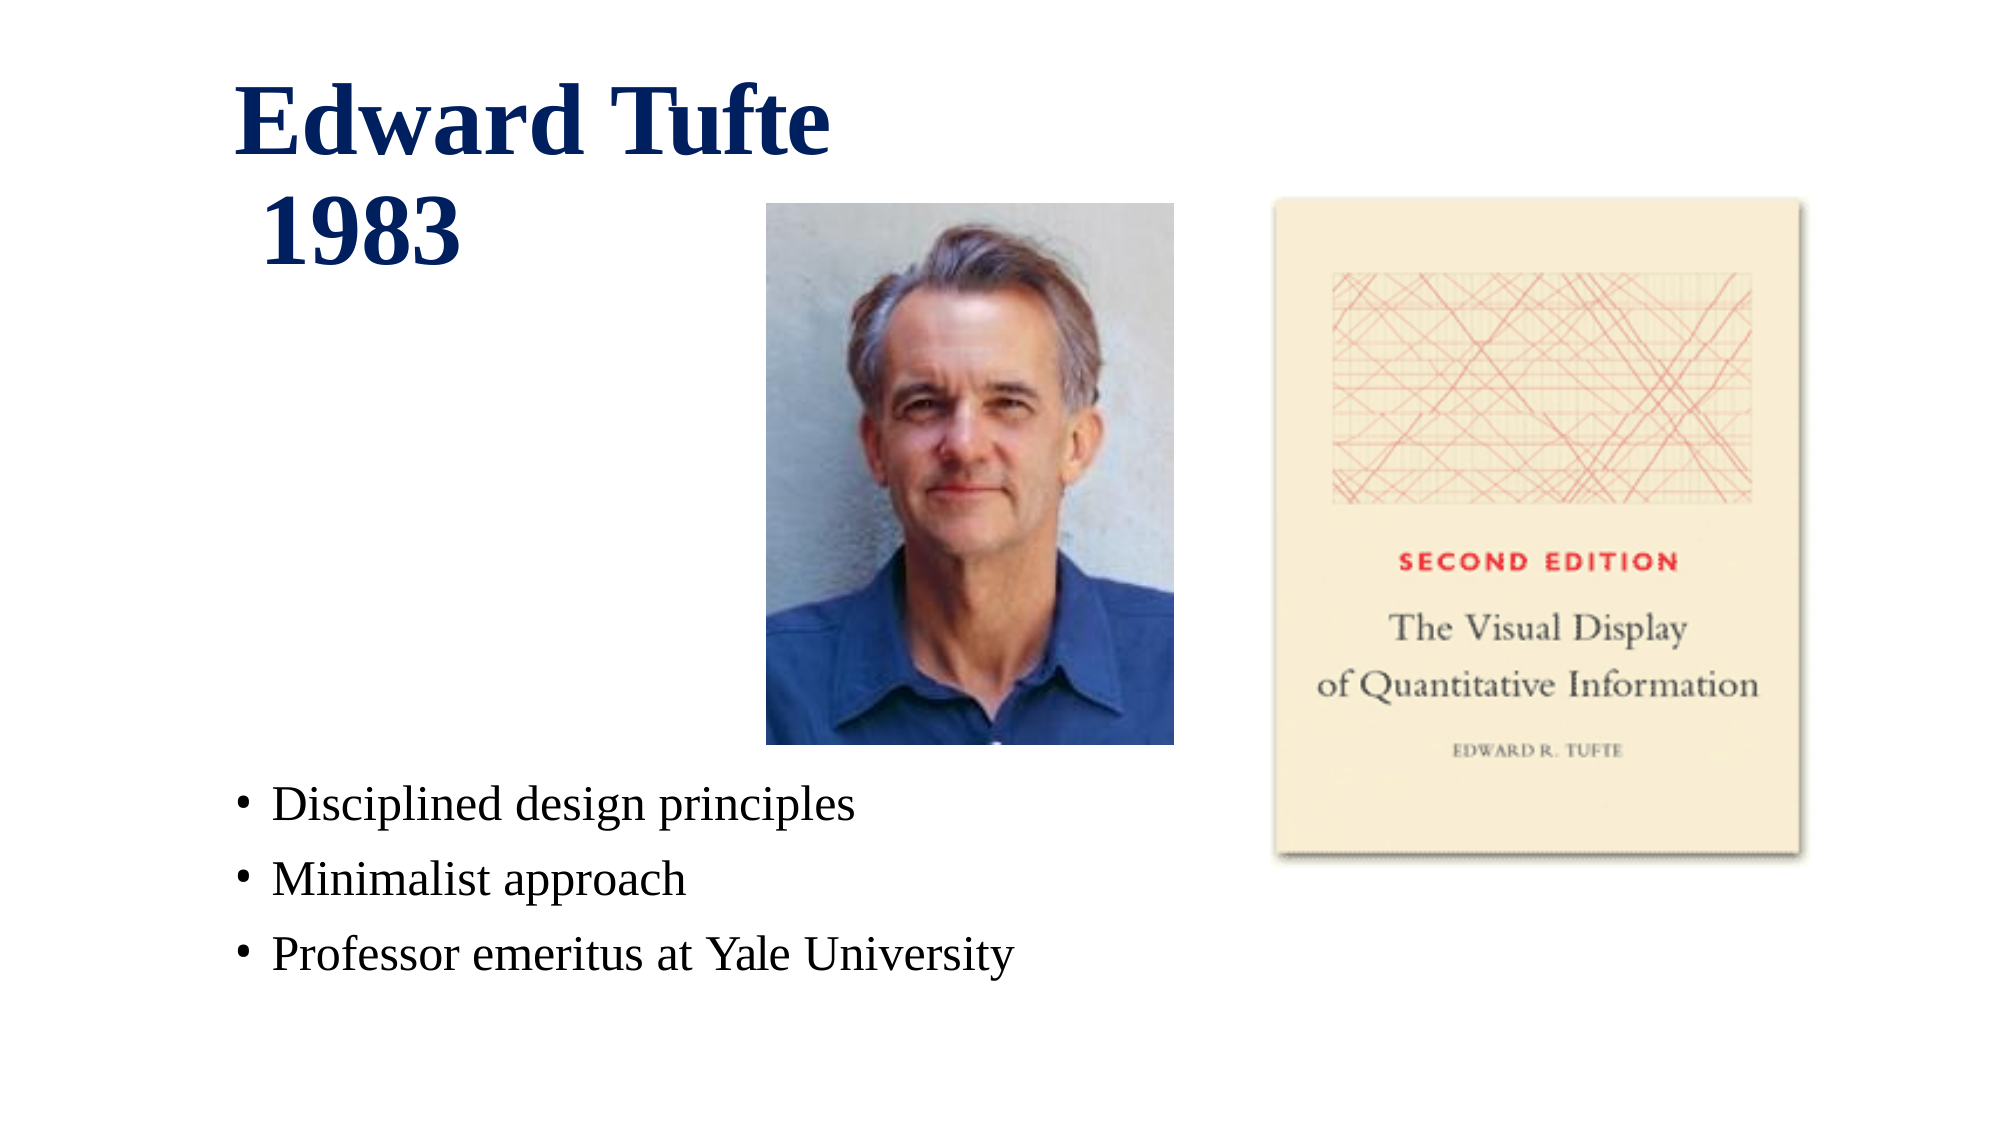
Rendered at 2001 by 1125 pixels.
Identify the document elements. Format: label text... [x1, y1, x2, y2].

picture [1270, 196, 1816, 869]
picture [765, 203, 1174, 746]
text_box Disciplined design principles Minimalist approach Professor emeritus at Yale University [232, 753, 1020, 981]
title Edward Tufte 1983 [232, 48, 841, 285]
